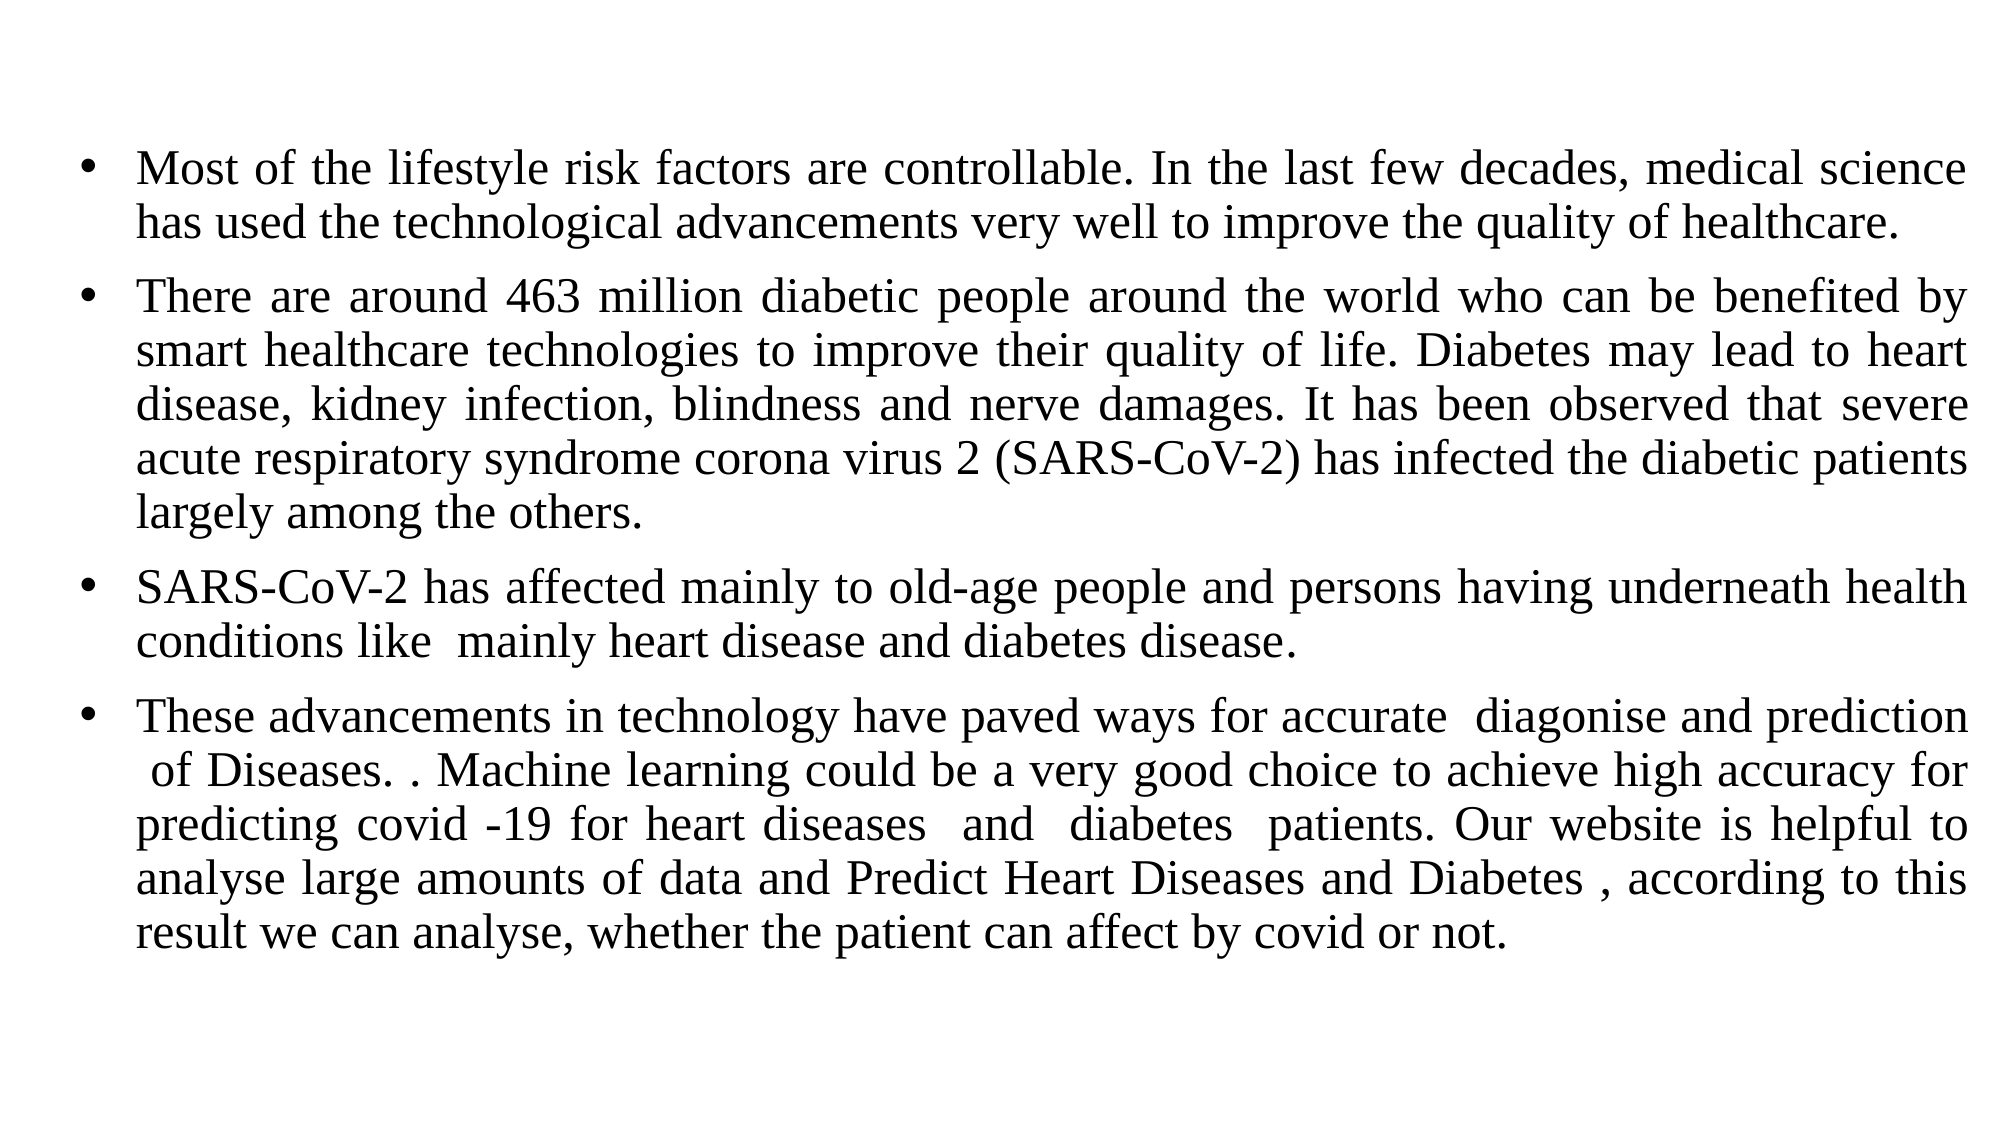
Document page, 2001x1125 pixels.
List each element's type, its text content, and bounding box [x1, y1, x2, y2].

list Most of the lifestyle risk factors are controllable. In the last few decades, medical science has used the technological advancements very well to improve the quality of healthcare. There are around 463 million diabetic people around the world who can be benefited by smart healthcare technologies to improve their quality of life. Diabetes may lead to heart disease, kidney infection, blindness and nerve damages. It has been observed that severe acute respiratory syndrome corona virus 2 (SARS-CoV-2) has infected the diabetic patients largely among the others. SARS-CoV-2 has affected mainly to old-age people and persons having underneath health conditions like mainly heart disease and diabetes disease. These advancements in technology have paved ways for accurate diagonise and prediction of Diseases. . Machine learning could be a very good choice to achieve high accuracy for predicting covid -19 for heart diseases and diabetes patients. Our website is helpful to analyse large amounts of data and Predict Heart Diseases and Diabetes , according to this result we can analyse, whether the patient can affect by covid or not. [45, 52, 1985, 1104]
